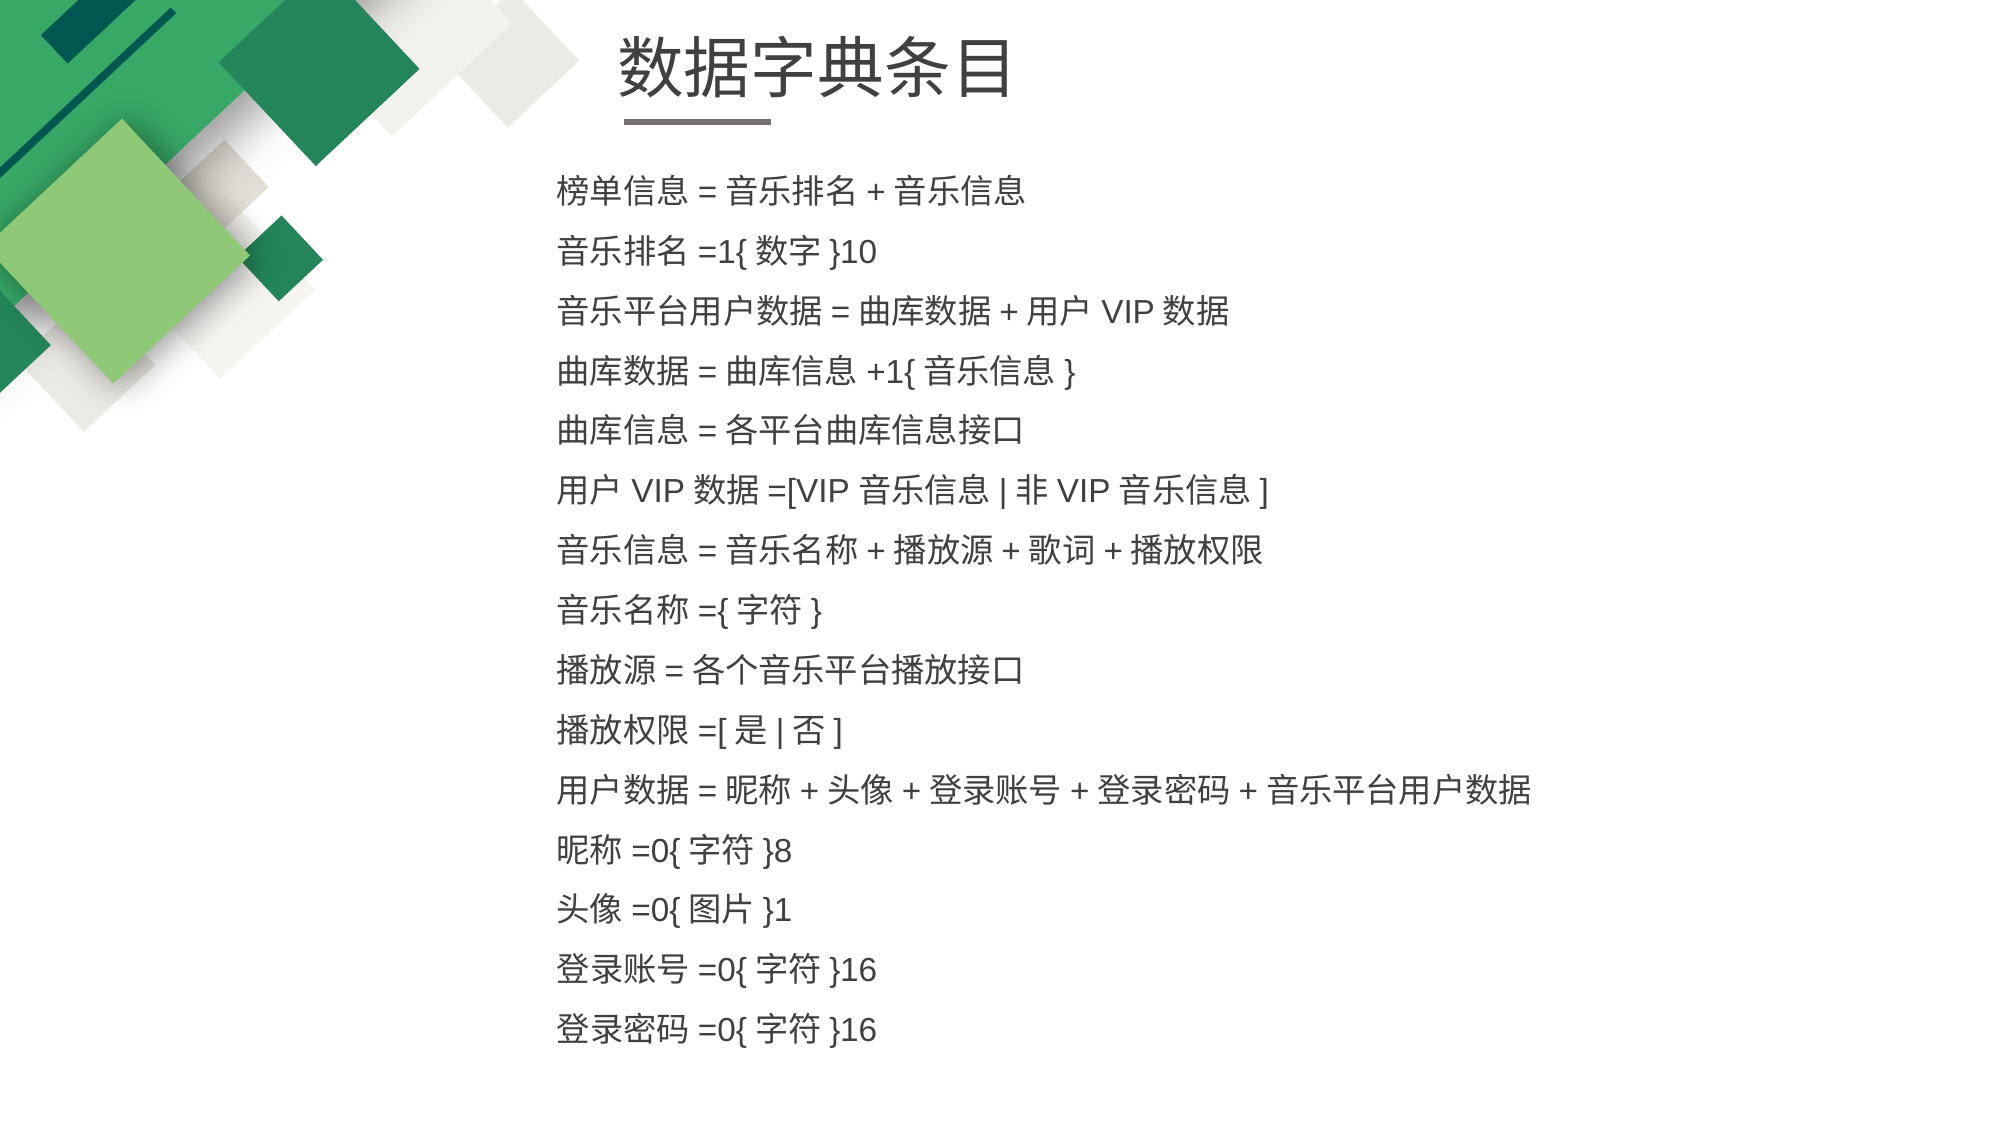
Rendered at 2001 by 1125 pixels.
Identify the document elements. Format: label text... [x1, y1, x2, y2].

text_box 榜单信息=音乐排名+音乐信息 音乐排名=1{数字}10 音乐平台用户数据=曲库数据+用户VIP数据 曲库数据=曲库信息+1{音乐信息} 曲库信息=各平台曲库信息接口 用户VIP数据=[VIP音乐信息|非VIP音乐信息] 音乐信息=音乐名称+播放源+歌词+播放权限 音乐名称={字符} 播放源=各个音乐平台播放接口 播放权限=[是|否] 用户数据=昵称+头像+登录账号+登录密码+音乐平台用户数据 昵称=0{字符}8 头像=0{图片}1 登录账号=0{字符}16 登录密码=0{字符}16 [542, 142, 2000, 1056]
text_box 数据字典条目 [602, 18, 1213, 114]
